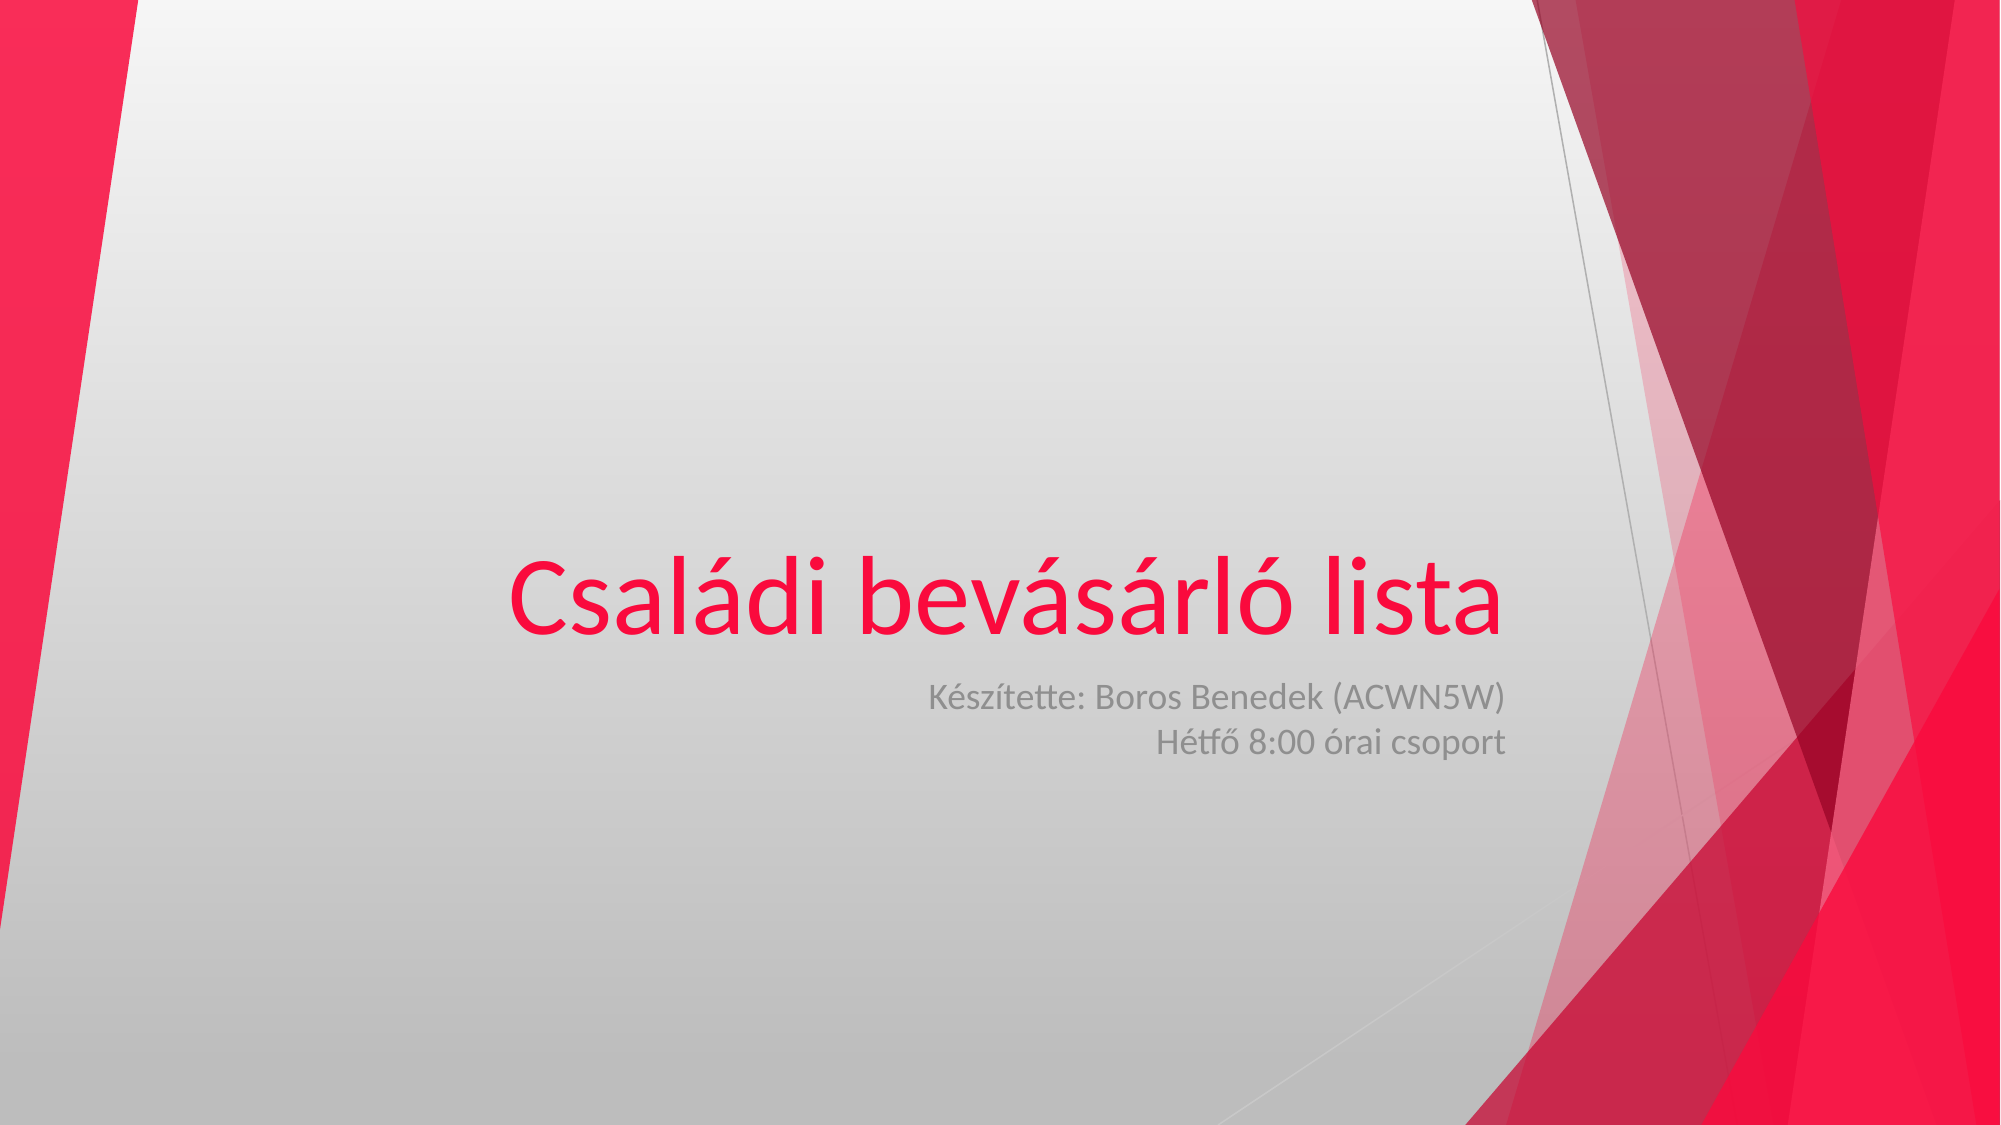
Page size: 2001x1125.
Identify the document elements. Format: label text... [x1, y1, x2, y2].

title Családi bevásárló lista [247, 394, 1522, 664]
subtitle Készítette: Boros Benedek (ACWN5W) Hétfő 8:00 órai csoport [247, 664, 1522, 845]
